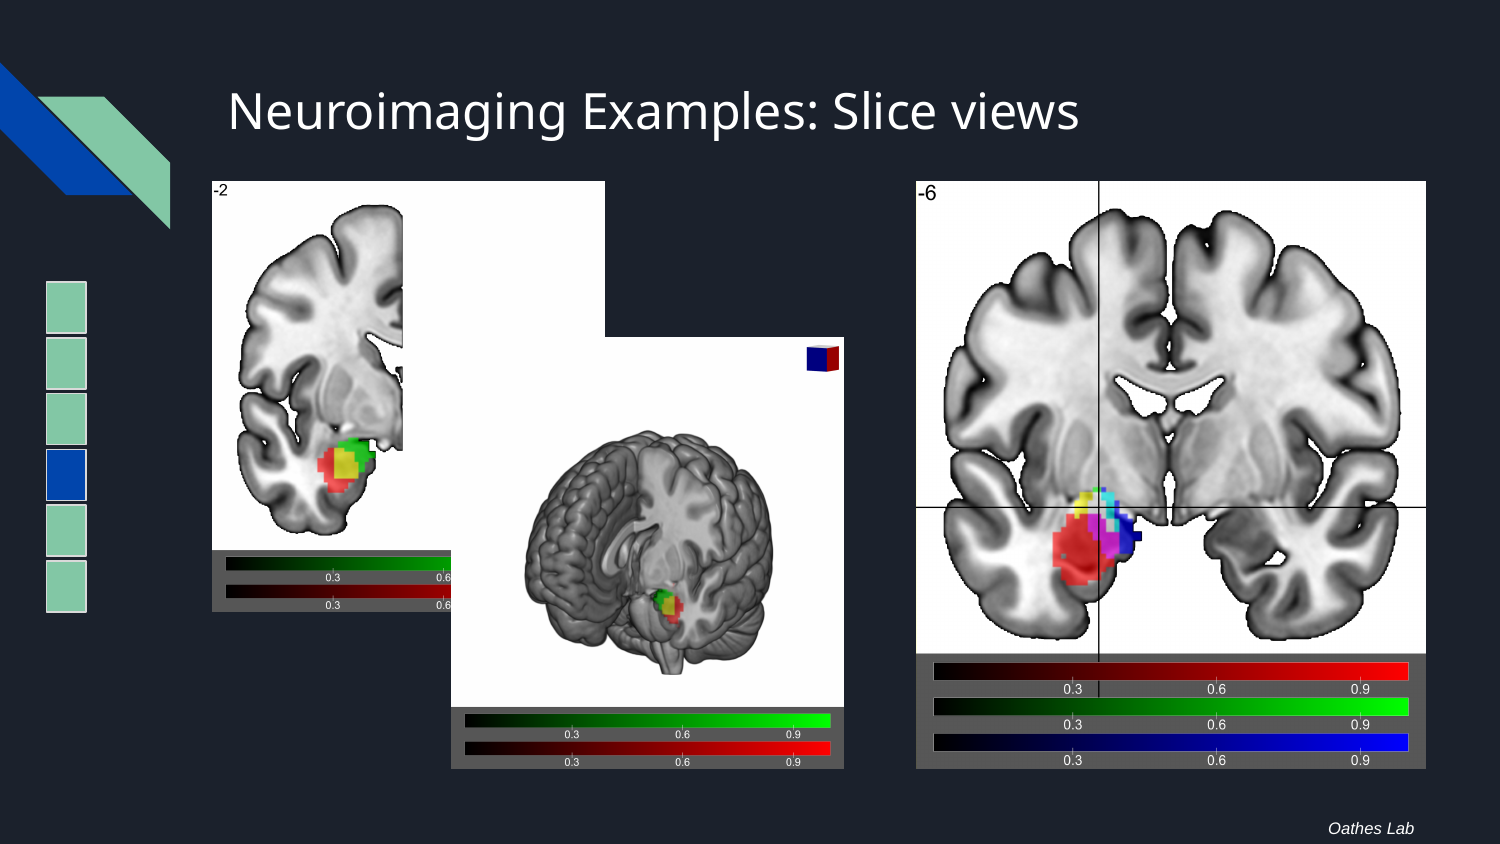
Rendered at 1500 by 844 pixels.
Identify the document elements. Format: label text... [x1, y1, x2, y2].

text_box [46, 337, 87, 389]
title Neuroimaging Examples: Slice views [212, 64, 1368, 215]
text_box [46, 393, 87, 445]
text_box [46, 282, 87, 334]
text_box Oathes Lab [1313, 811, 1500, 844]
text_box [46, 449, 87, 501]
picture [916, 180, 1426, 769]
text_box [46, 505, 87, 557]
text_box [46, 560, 87, 612]
picture [212, 180, 845, 769]
